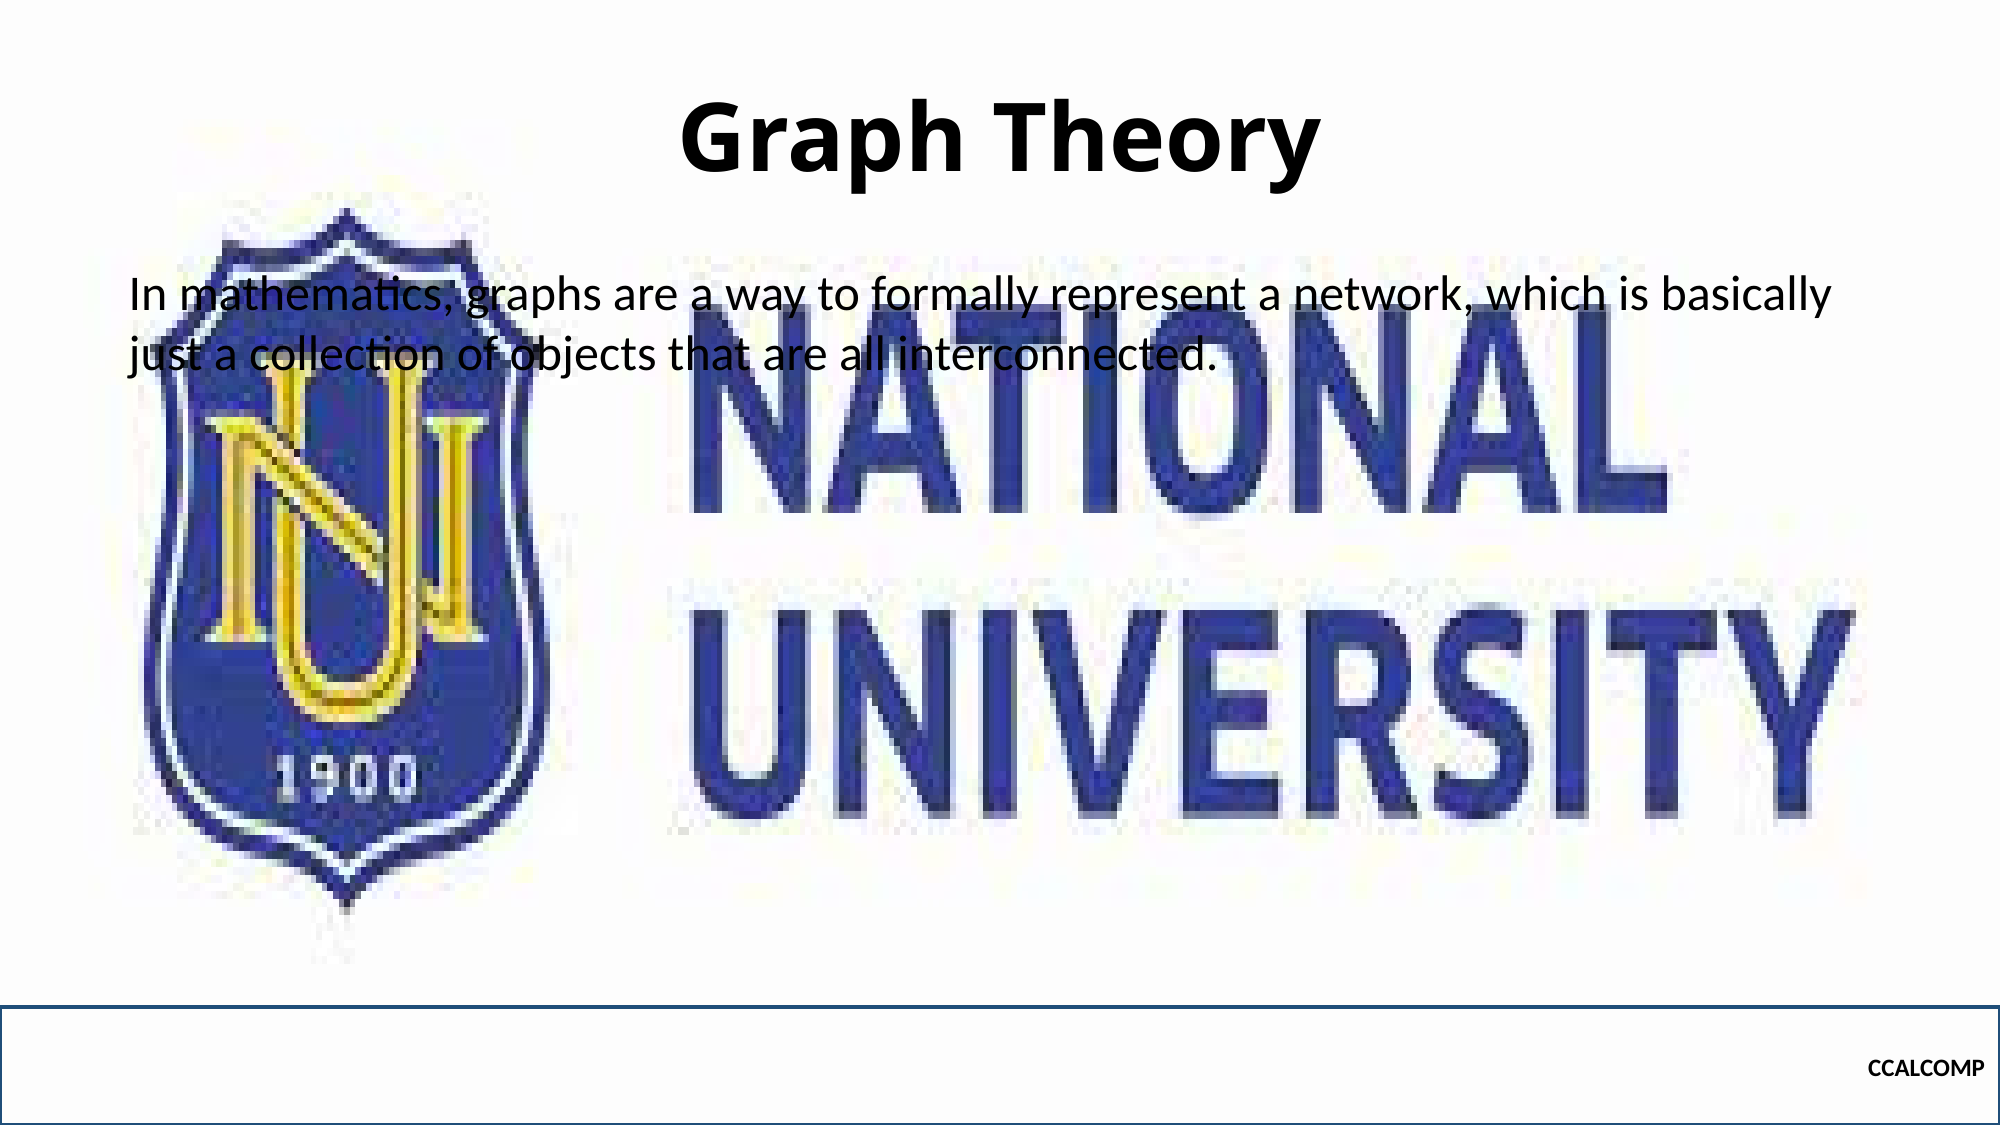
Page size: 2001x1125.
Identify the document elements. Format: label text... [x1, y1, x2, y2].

title Graph Theory [249, 81, 1750, 200]
text_box In mathematics, graphs are a way to formally represent a network, which is basically just a collection of objects that are all interconnected. [113, 252, 1930, 448]
picture [0, 0, 2000, 1007]
footer CCALCOMP [0, 1007, 2000, 1125]
